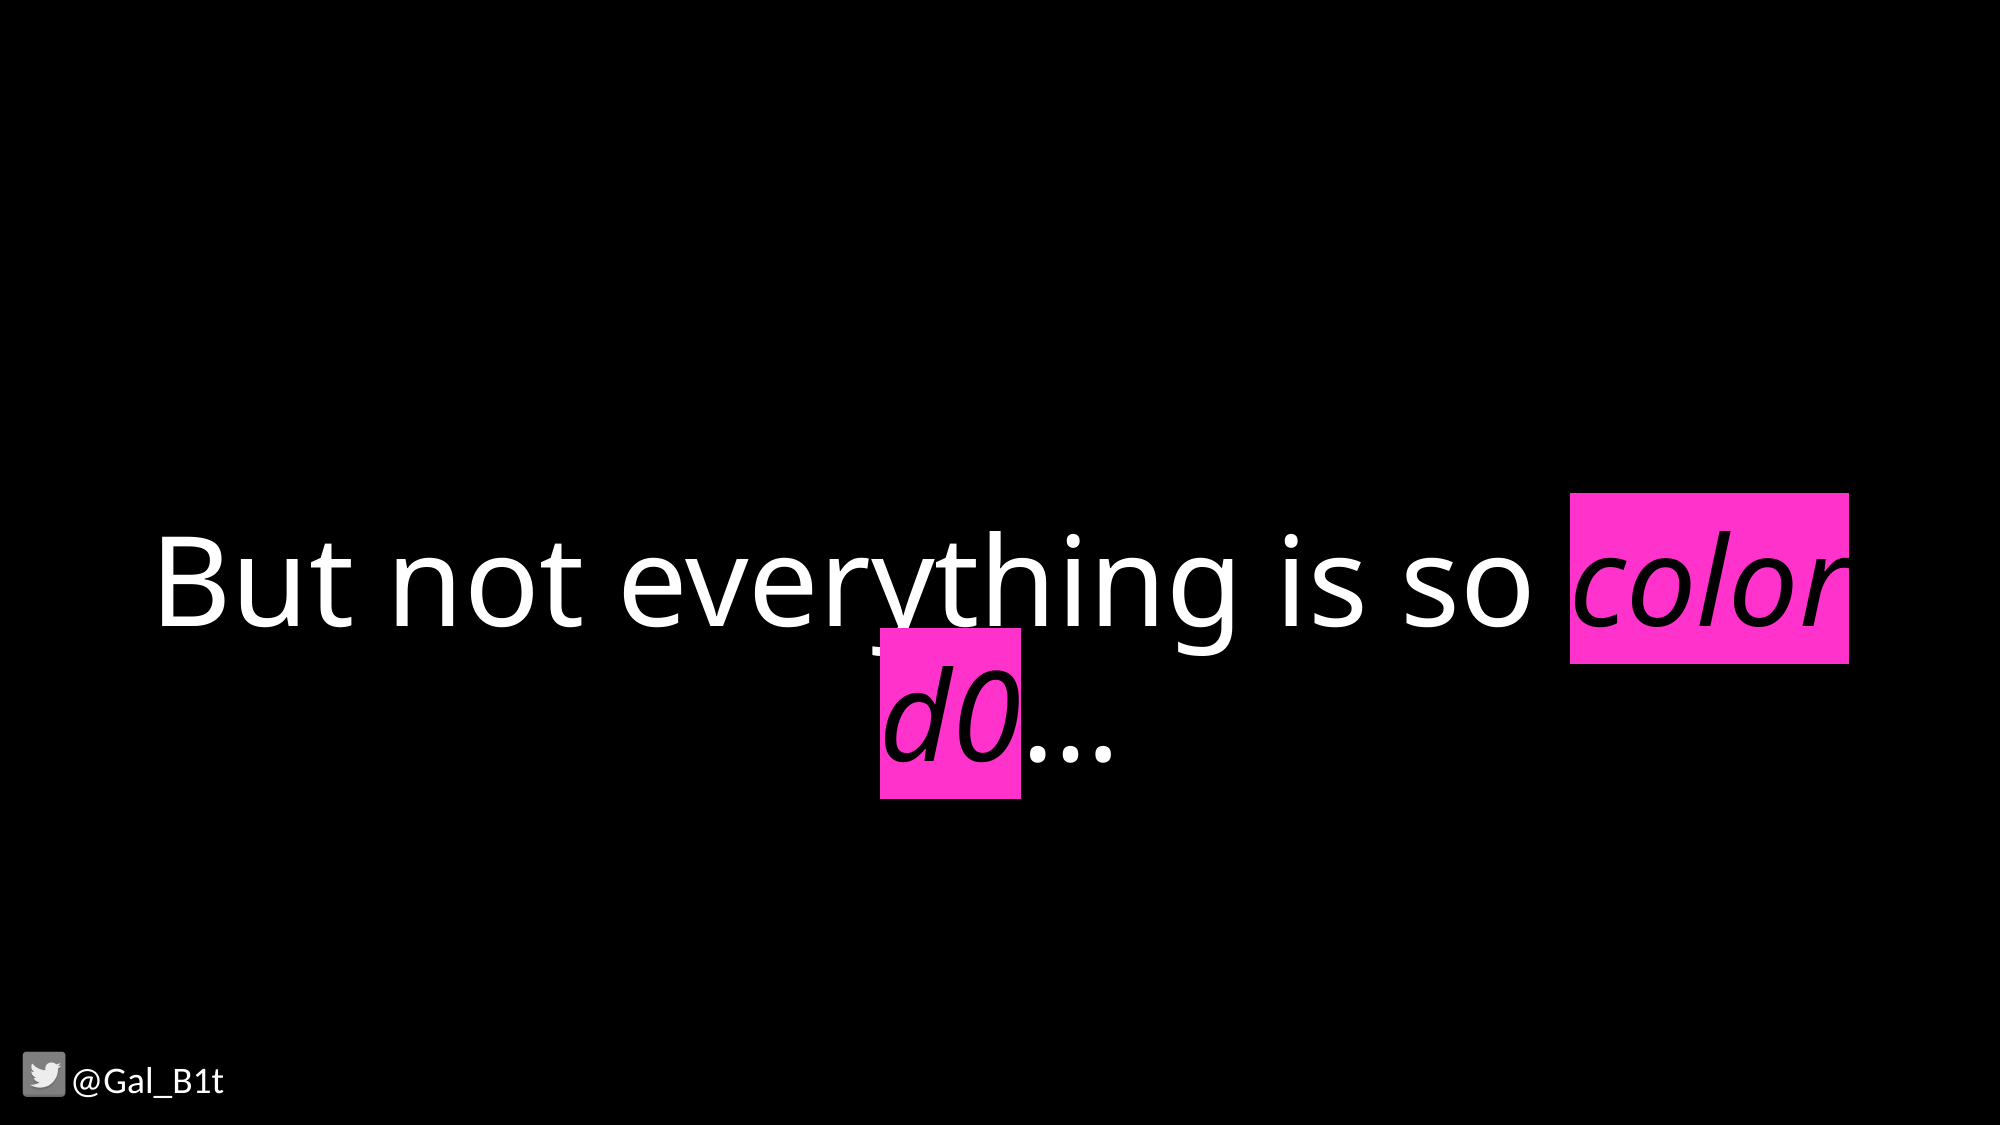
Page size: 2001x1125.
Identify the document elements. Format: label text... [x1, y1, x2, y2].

title But not everything is so color d0… [92, 328, 1908, 797]
picture [18, 1047, 70, 1099]
